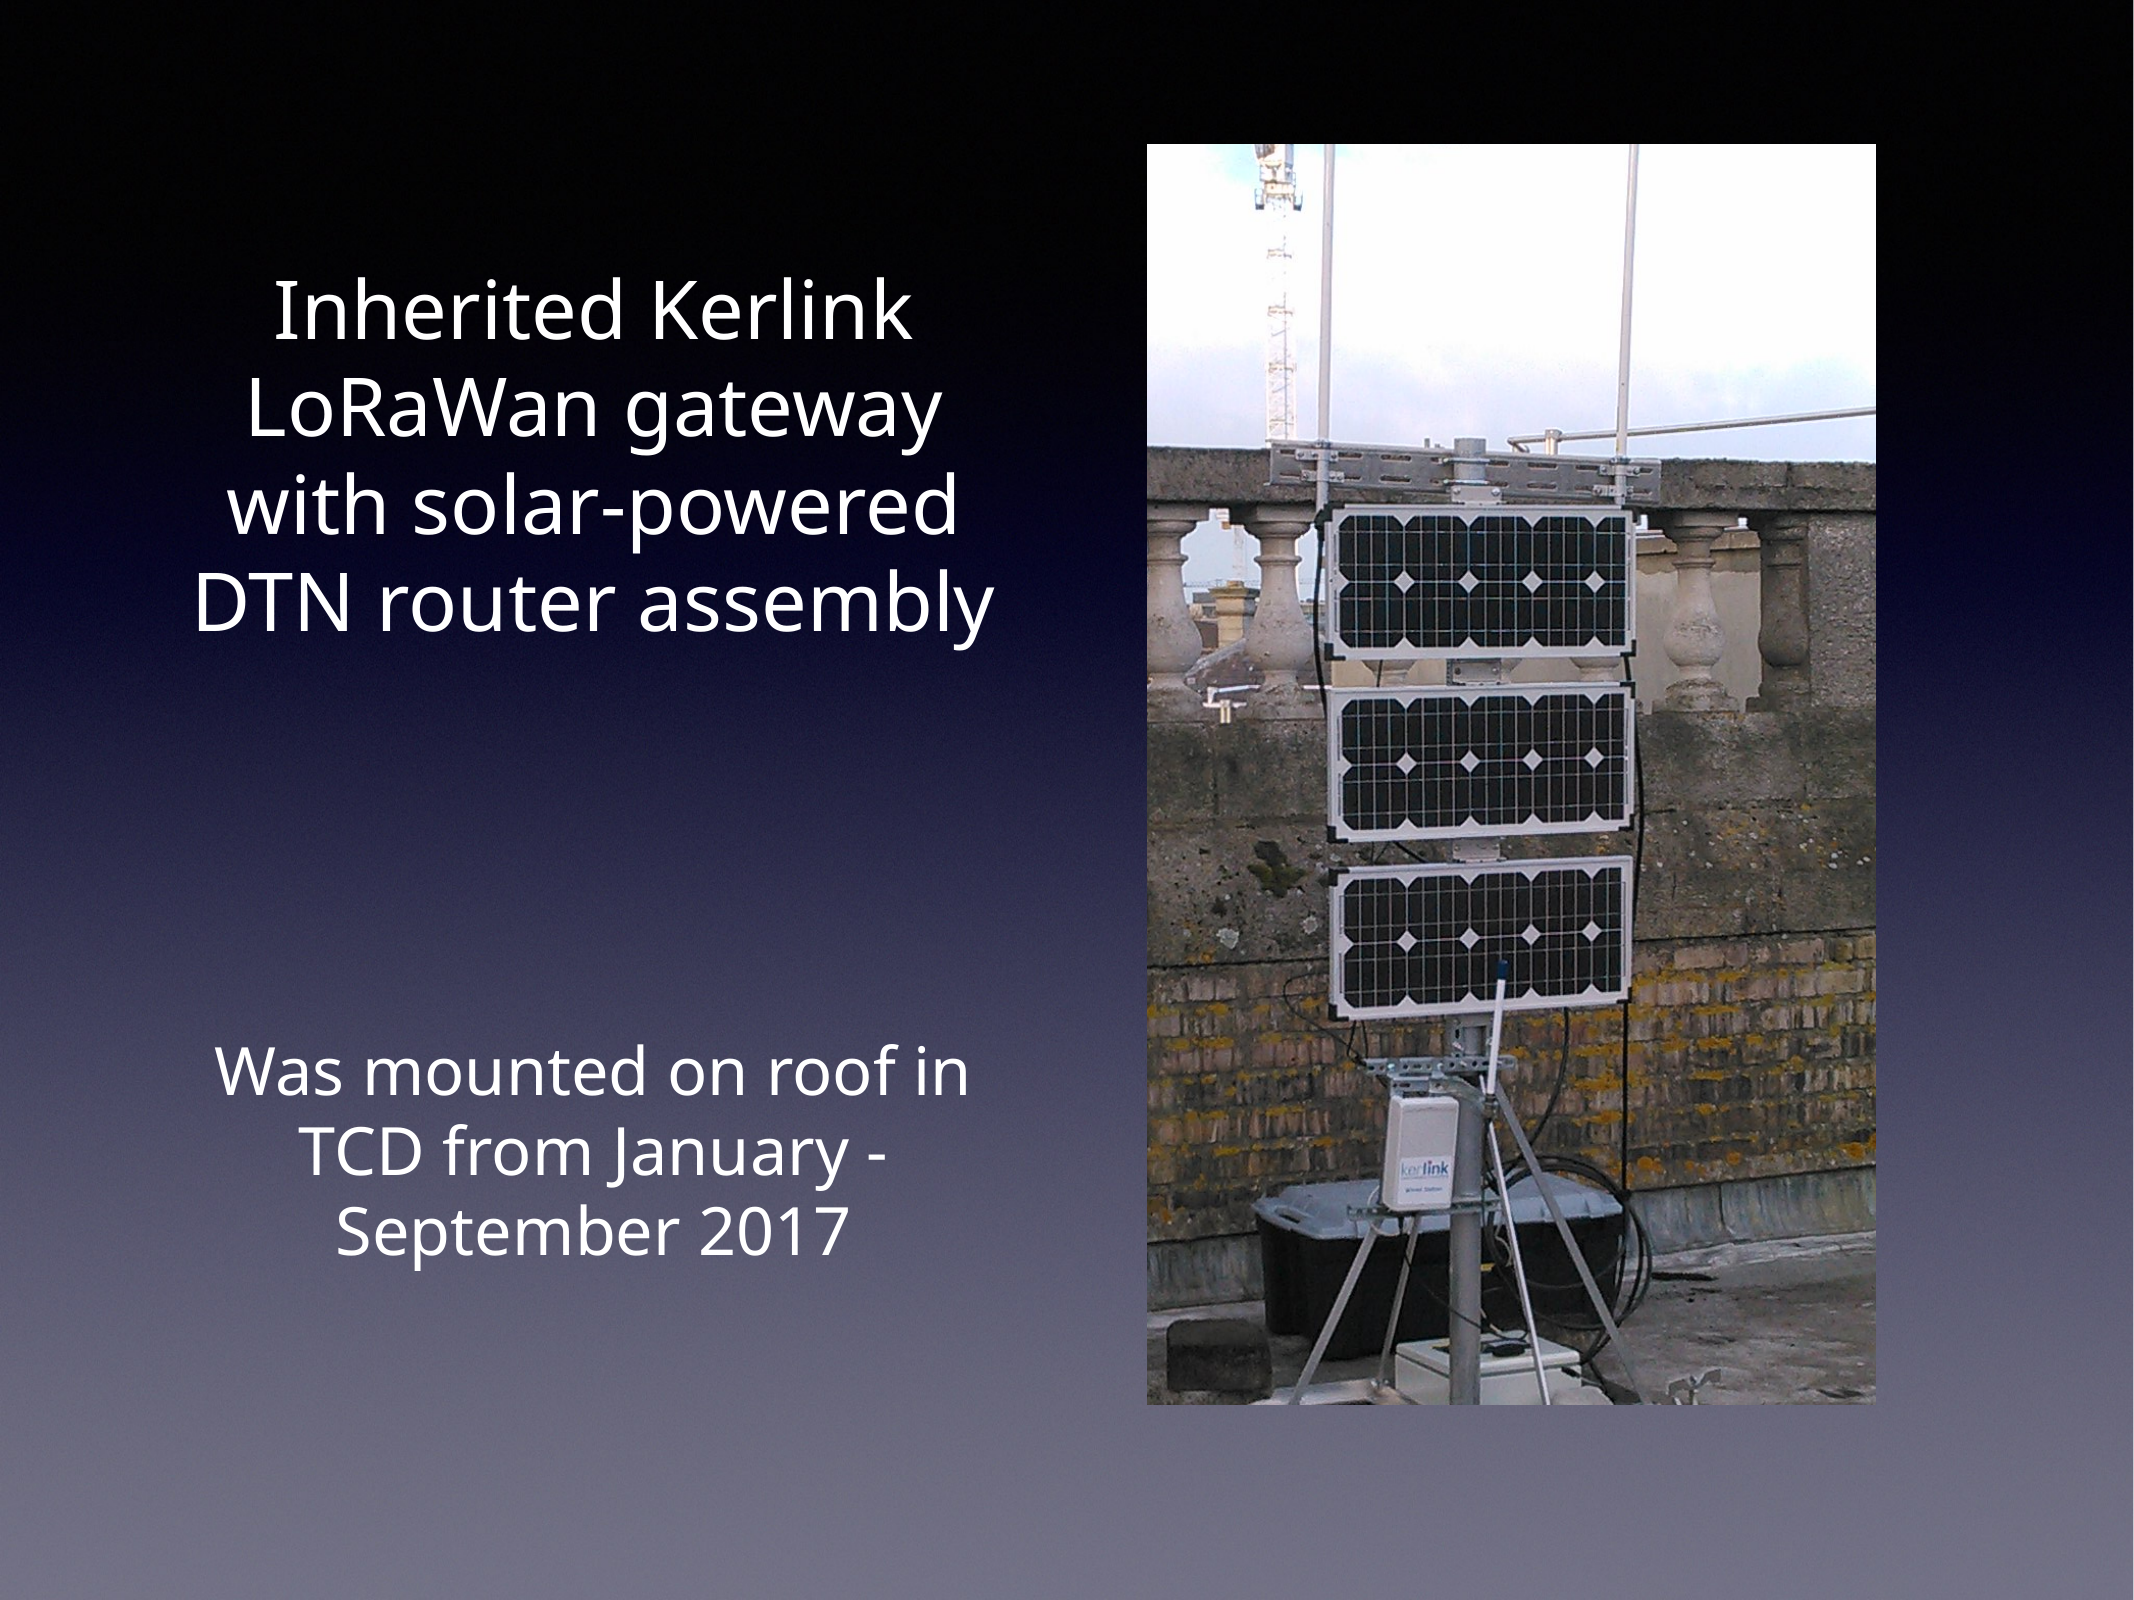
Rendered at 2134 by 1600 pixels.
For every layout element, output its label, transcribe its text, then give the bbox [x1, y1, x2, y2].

title Inherited Kerlink LoRaWan gateway with solar-powered DTN router assembly [155, 124, 1032, 782]
list Was mounted on roof in TCD from January - September 2017 [155, 820, 1032, 1478]
picture [0, 0, 2134, 1600]
